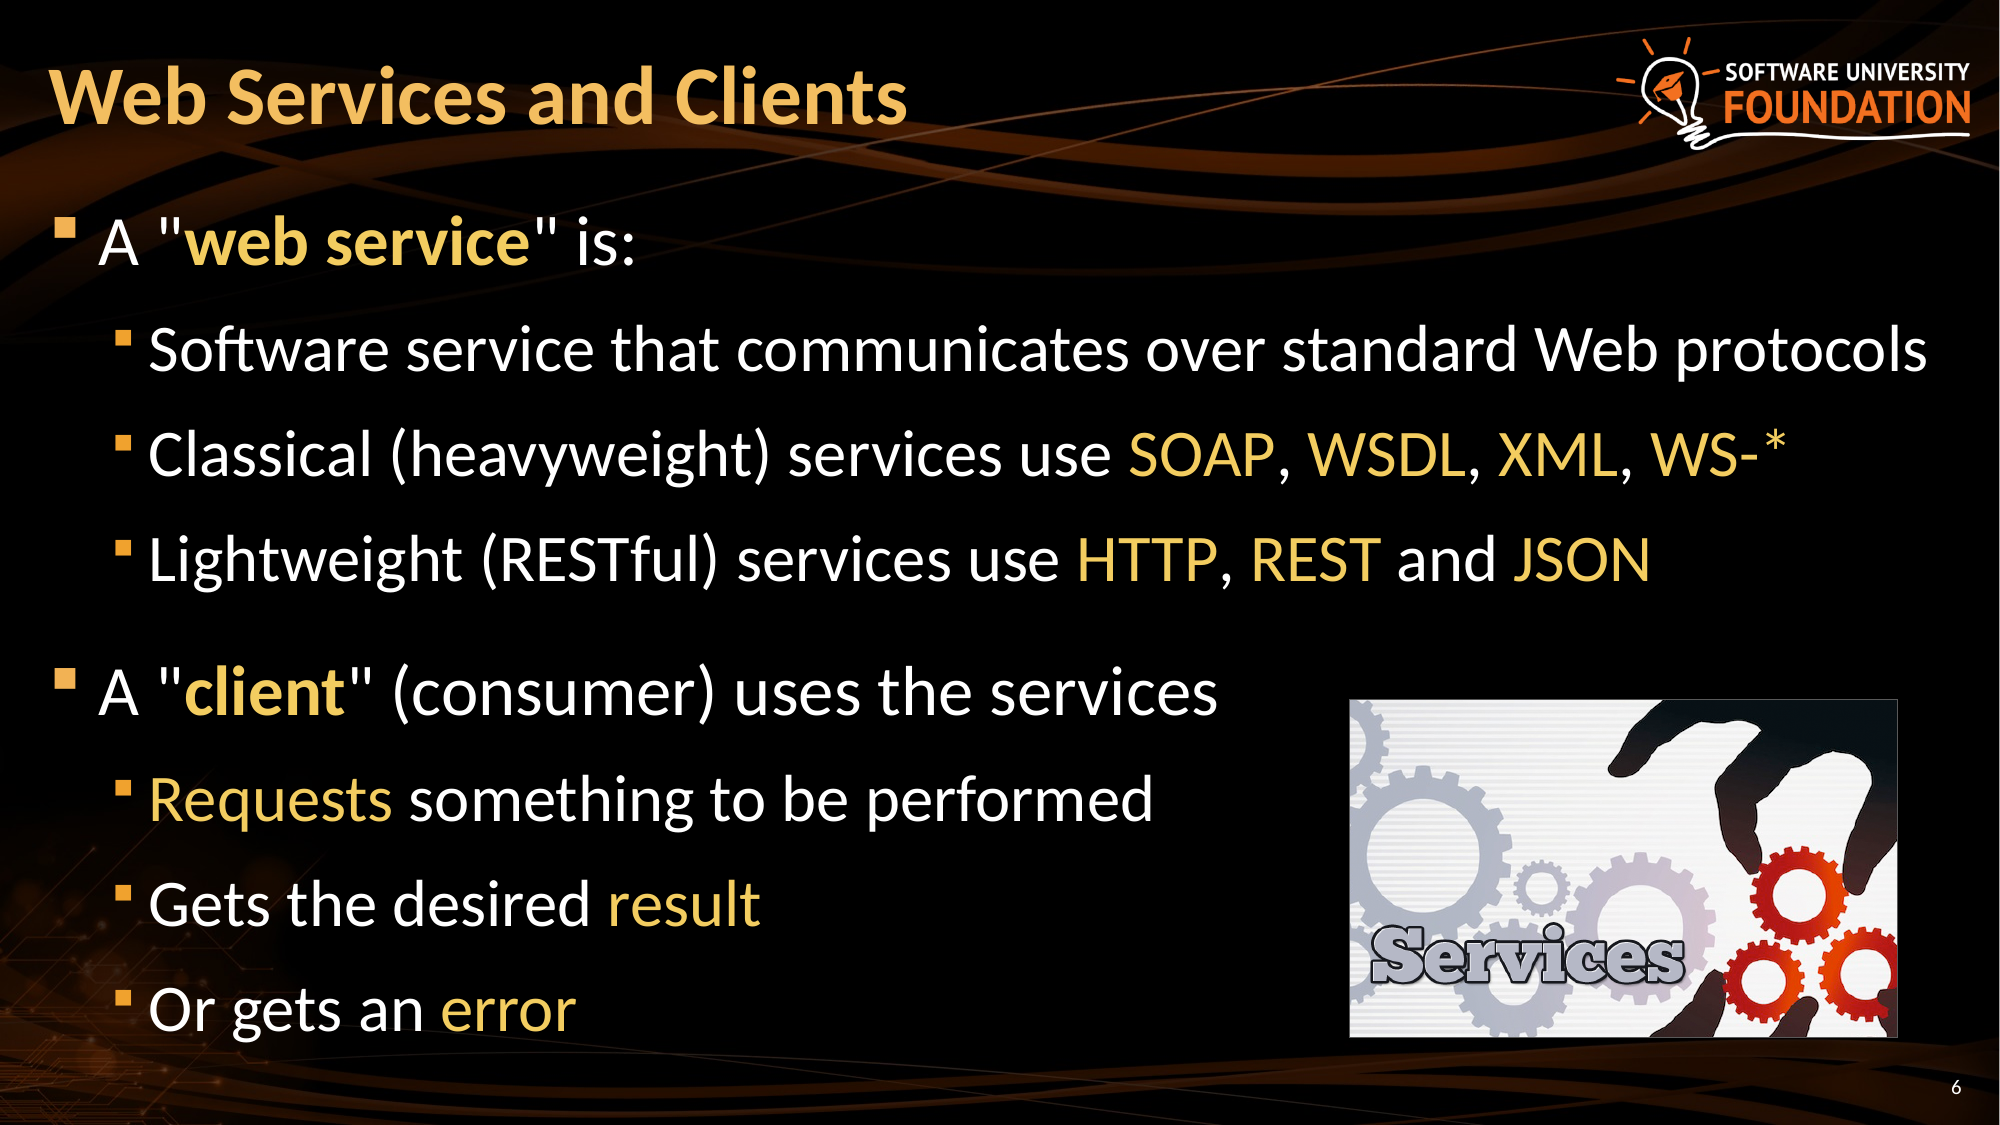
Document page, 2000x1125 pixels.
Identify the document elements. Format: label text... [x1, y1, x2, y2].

list A "web service" is: Software service that communicates over standard Web protocols Classical (heavyweight) services use SOAP, WSDL, XML, WS-* Lightweight (RESTful) services use HTTP, REST and JSON A "client" (consumer) uses the services Requests something to be performed Gets the desired result Or gets an error [31, 188, 1968, 1103]
picture [0, 0, 2000, 1125]
title Web Services and Clients [30, 6, 1602, 189]
